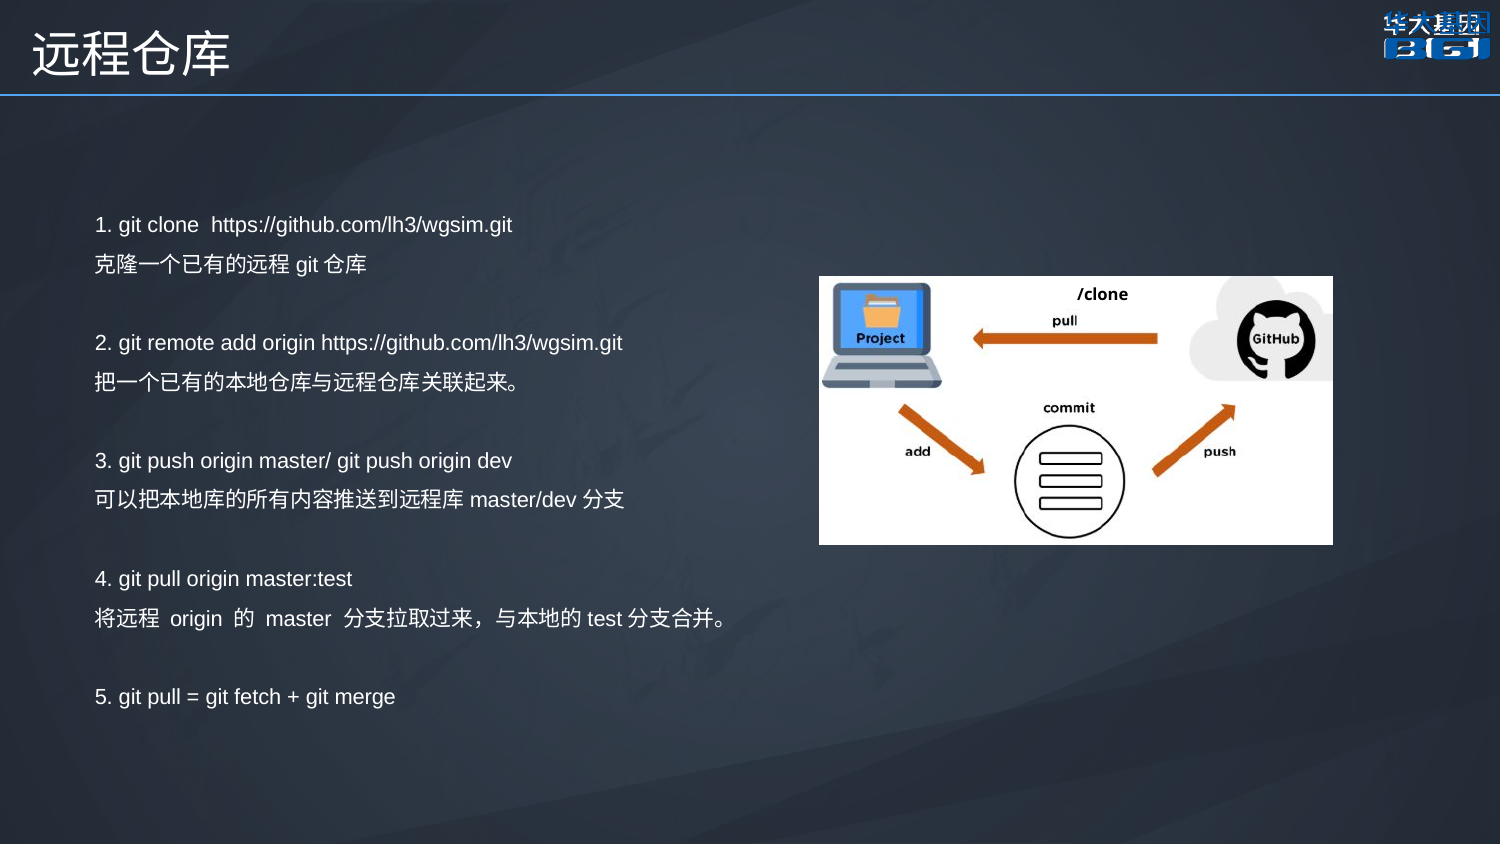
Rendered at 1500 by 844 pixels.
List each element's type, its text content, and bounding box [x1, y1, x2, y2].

text_box 远程仓库 [16, 14, 768, 90]
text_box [819, 276, 1333, 545]
text_box 1. git clone https://github.com/lh3/wgsim.git 克隆一个已有的远程git仓库 2. git remote add origin https://github.com/lh3/wgsim.git 把一个已有的本地仓库与远程仓库关联起来。 3. git push origin master/ git push origin dev 可以把本地库的所有内容推送到远程库master/dev分支 4. git pull origin master:test 将远程 origin 的 master 分支拉取过来，与本地的test分支合并。 5. git pull = git fetch + git merge [80, 190, 779, 717]
picture [1376, 6, 1493, 66]
